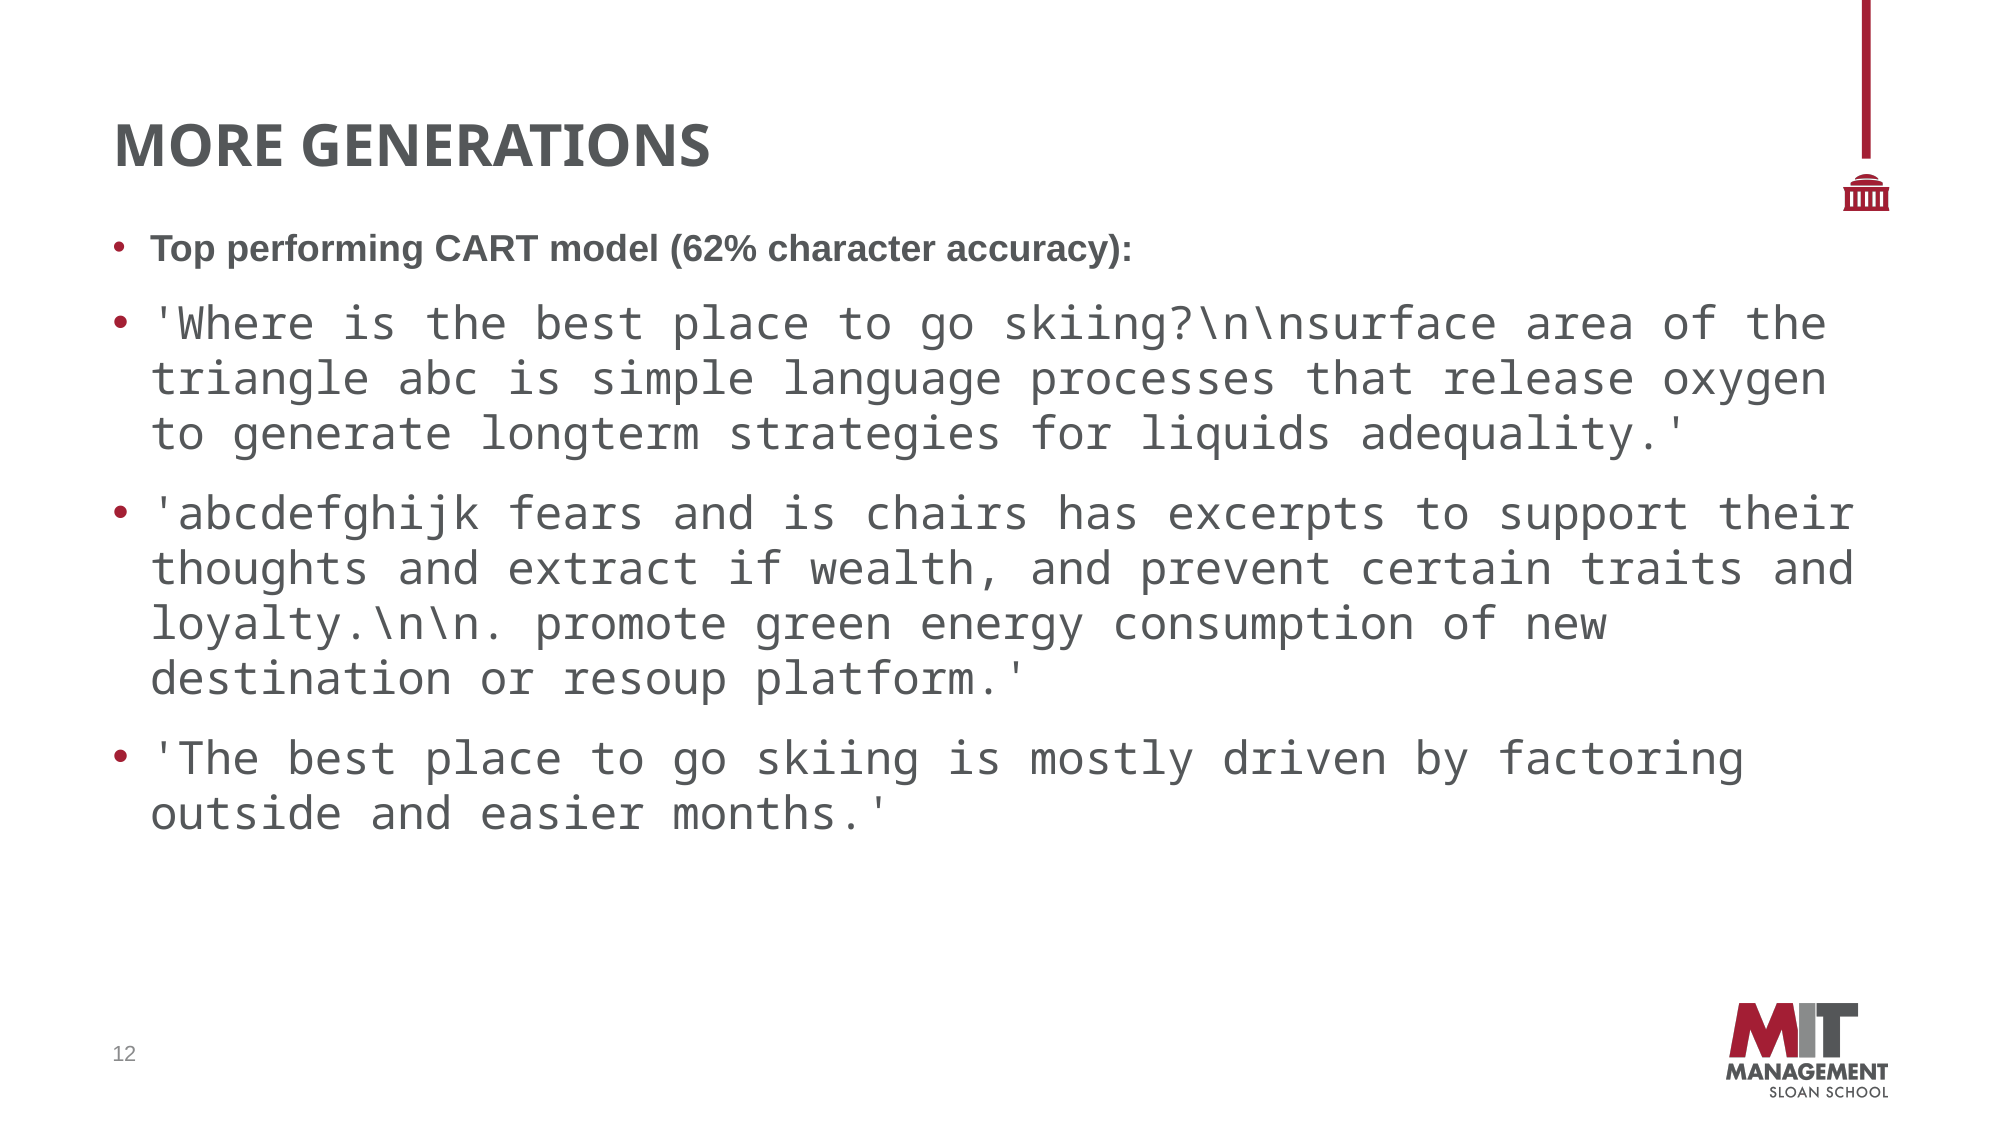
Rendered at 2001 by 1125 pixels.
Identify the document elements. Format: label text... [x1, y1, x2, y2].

title More generations [112, 49, 1586, 236]
picture [1726, 1003, 1888, 1098]
list Top performing CART model (62% character accuracy): 'Where is the best place to go skiing?\n\nsurface area of the triangle abc is simple language processes that release oxygen to generate longterm strategies for liquids adequality.' 'abcdefghijk fears and is chairs has excerpts to support their thoughts and extract if wealth, and prevent certain traits and loyalty.\n\n. promote green energy consumption of new destination or resoup platform.' 'The best place to go skiing is mostly driven by factoring outside and easier months.' [112, 216, 1888, 911]
picture [1843, 174, 1890, 211]
slide_number 12 [112, 1022, 154, 1083]
